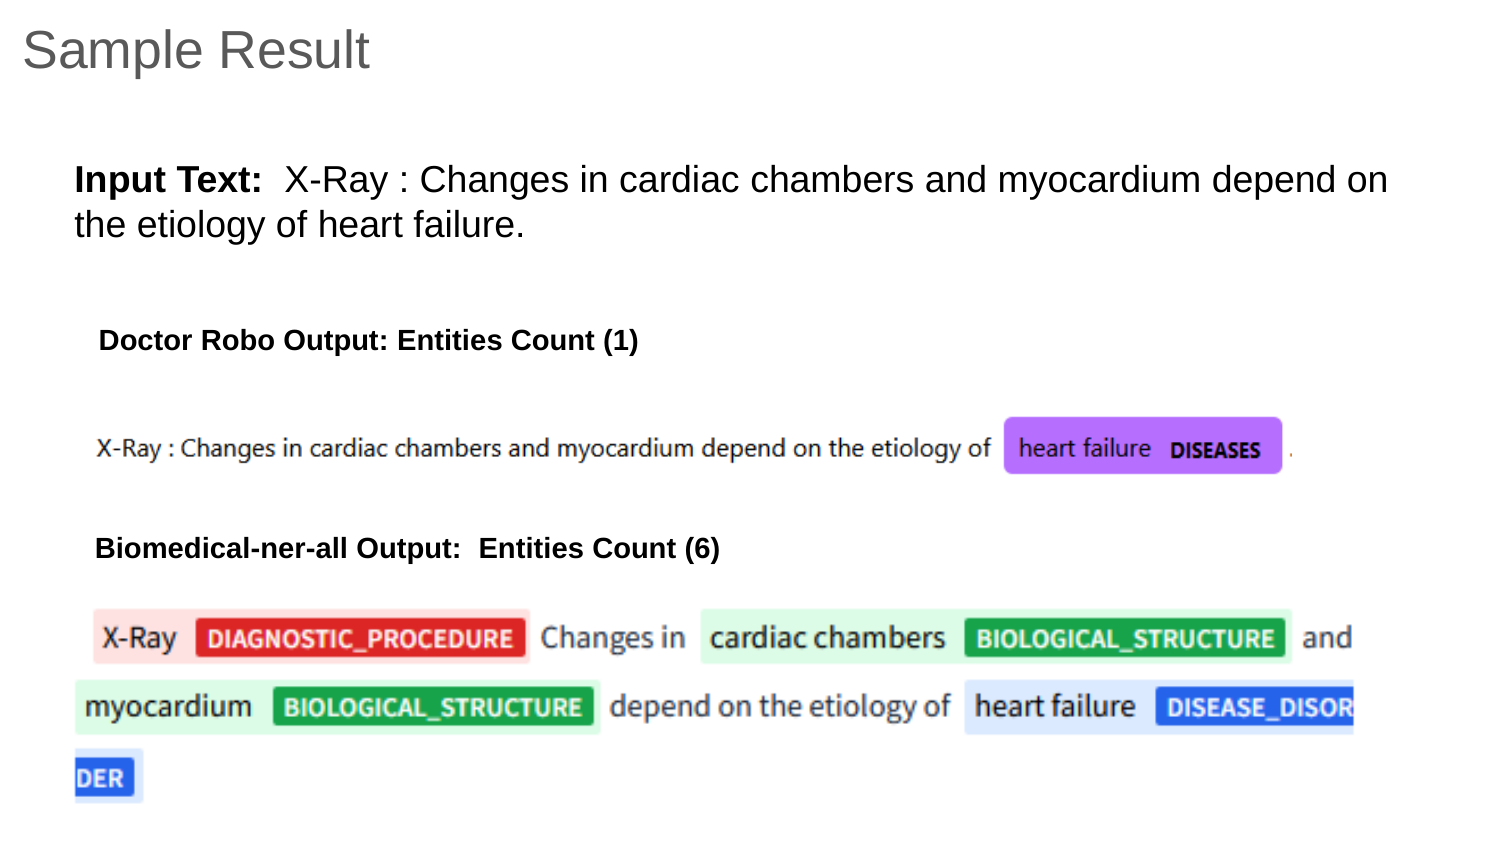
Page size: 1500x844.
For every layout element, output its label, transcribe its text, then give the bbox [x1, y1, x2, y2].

text_box Doctor Robo Output: Entities Count (1) [83, 306, 728, 372]
text_box Input Text: X-Ray : Changes in cardiac chambers and myocardium depend on the etiology of heart failure. [59, 139, 1417, 260]
picture [69, 589, 1386, 813]
text_box Biomedical-ner-all Output: Entities Count (6) [79, 514, 794, 580]
picture [83, 395, 1292, 506]
subtitle Sample Result [7, 0, 481, 95]
